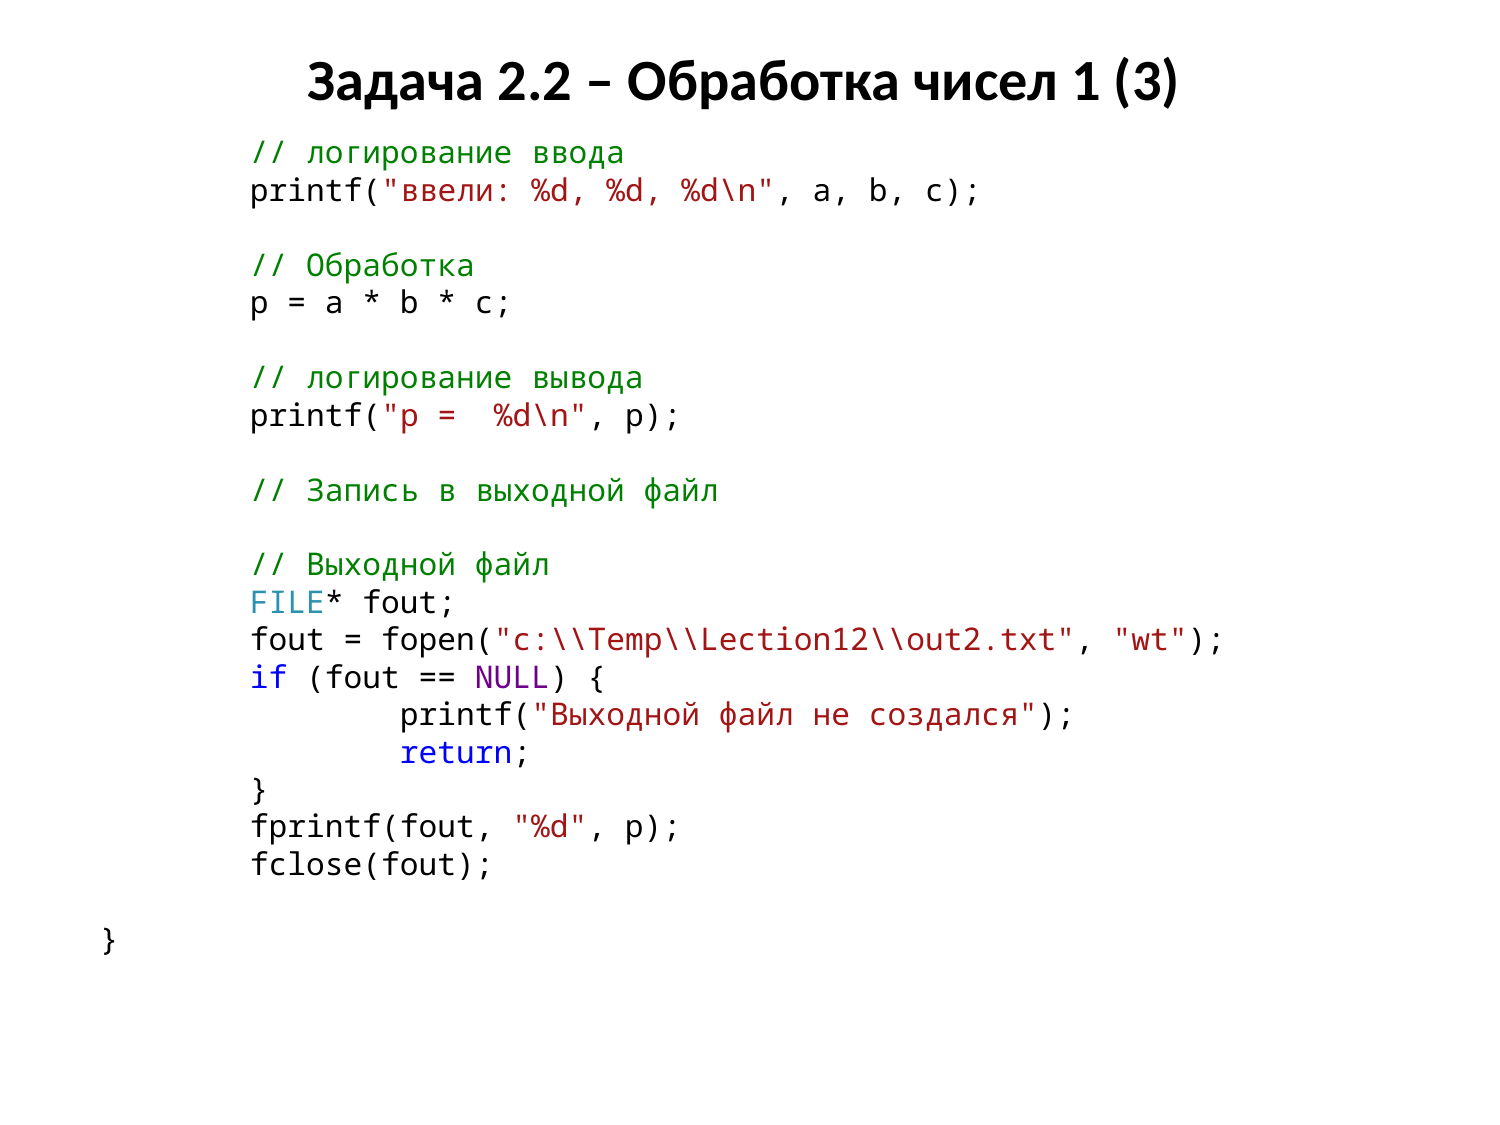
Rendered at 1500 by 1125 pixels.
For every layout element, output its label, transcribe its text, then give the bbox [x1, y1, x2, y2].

text_box // логирование ввода printf("ввели: %d, %d, %d\n", a, b, c); // Обработка p = a * b * c; // логирование вывода printf("p = %d\n", p); // Запись в выходной файл // Выходной файл FILE* fout; fout = fopen("c:\\Temp\\Lection12\\out2.txt", "wt"); if (fout == NULL) { printf("Выходной файл не создался"); return; } fprintf(fout, "%d", p); fclose(fout); } [85, 125, 1432, 964]
title Задача 2.2 – Обработка чисел 1 (3) [29, 19, 1459, 135]
